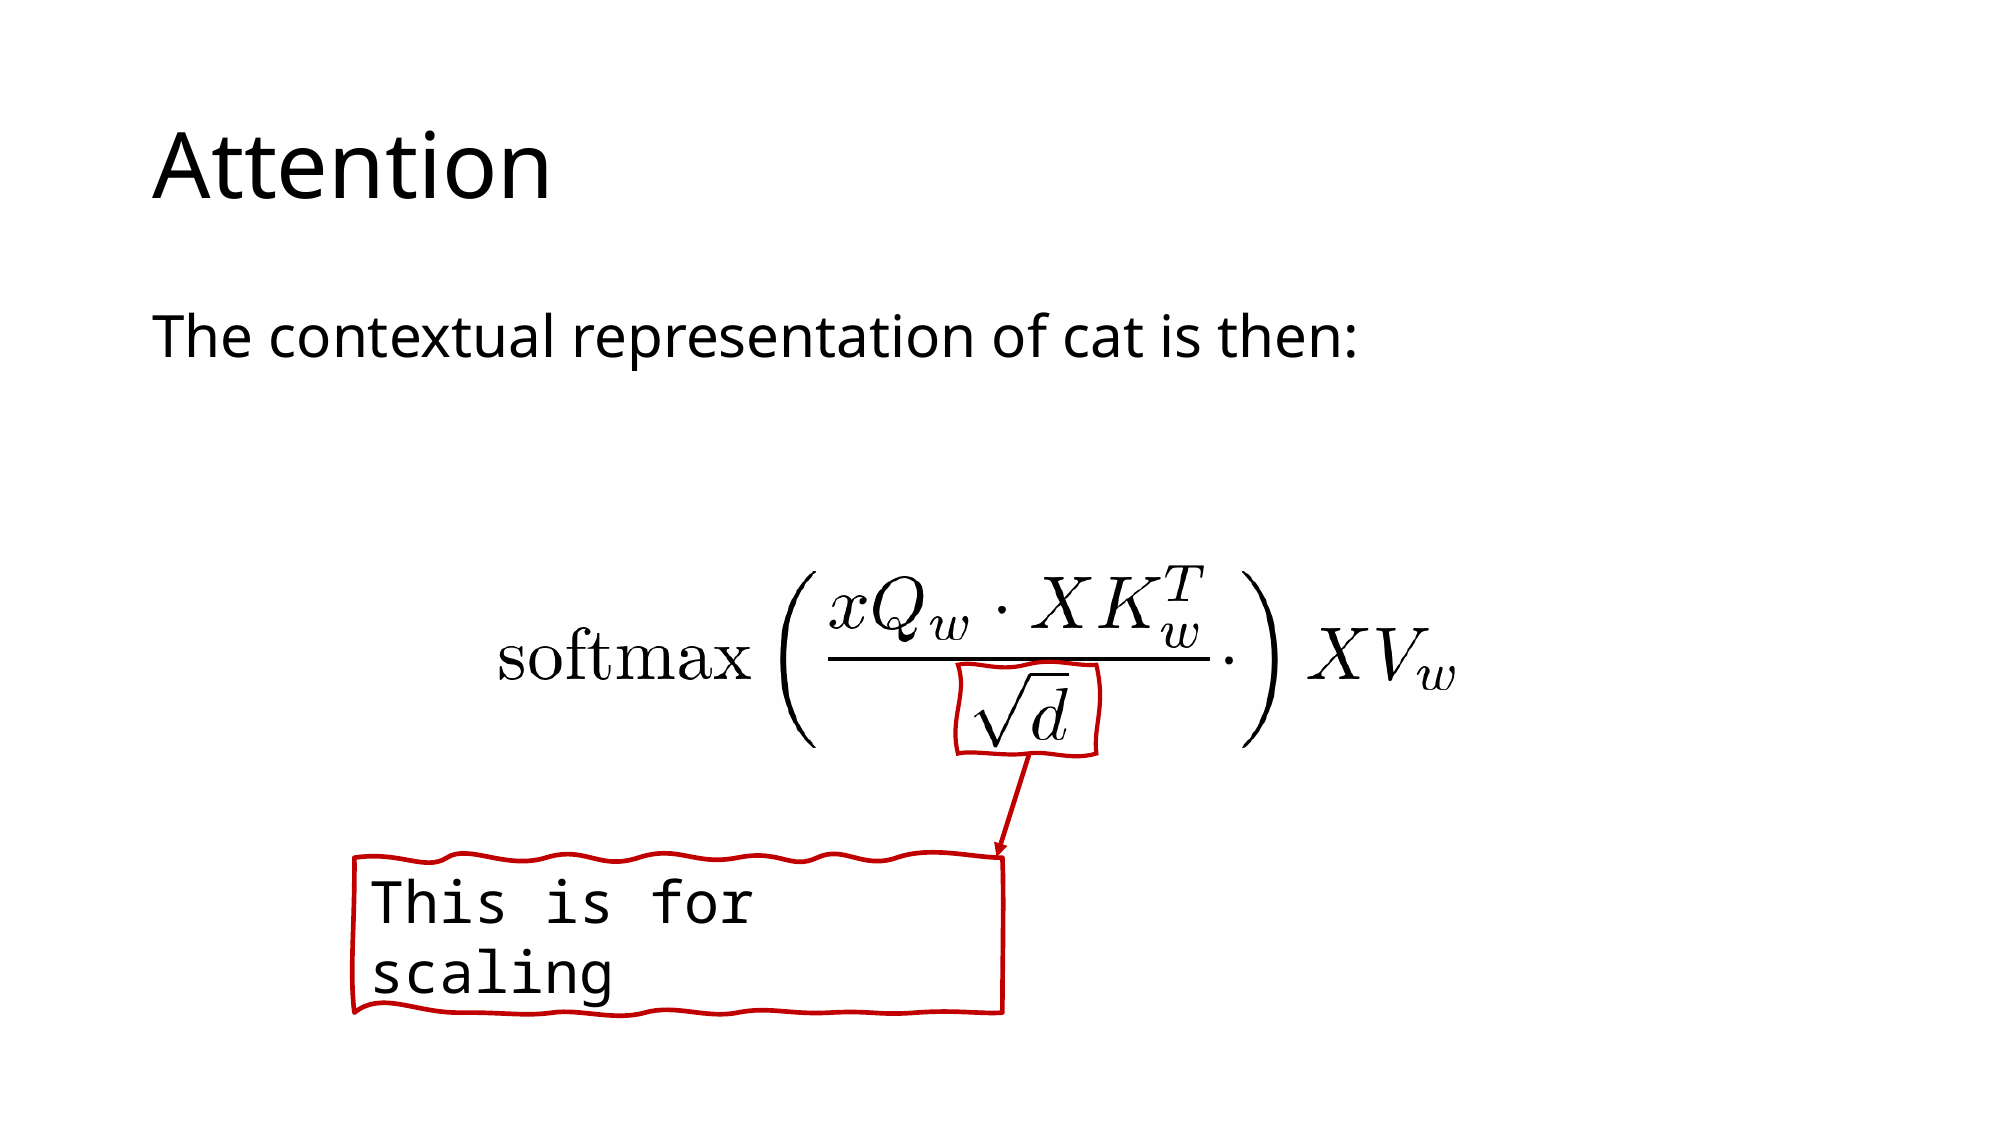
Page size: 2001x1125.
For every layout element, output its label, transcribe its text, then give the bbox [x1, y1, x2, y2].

title Attention [137, 59, 1863, 278]
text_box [996, 754, 1030, 858]
picture [499, 565, 1455, 749]
text_box This is for scaling [352, 852, 1004, 1016]
text_box [955, 749, 1099, 758]
list The contextual representation of cat is then: [137, 299, 1863, 1014]
